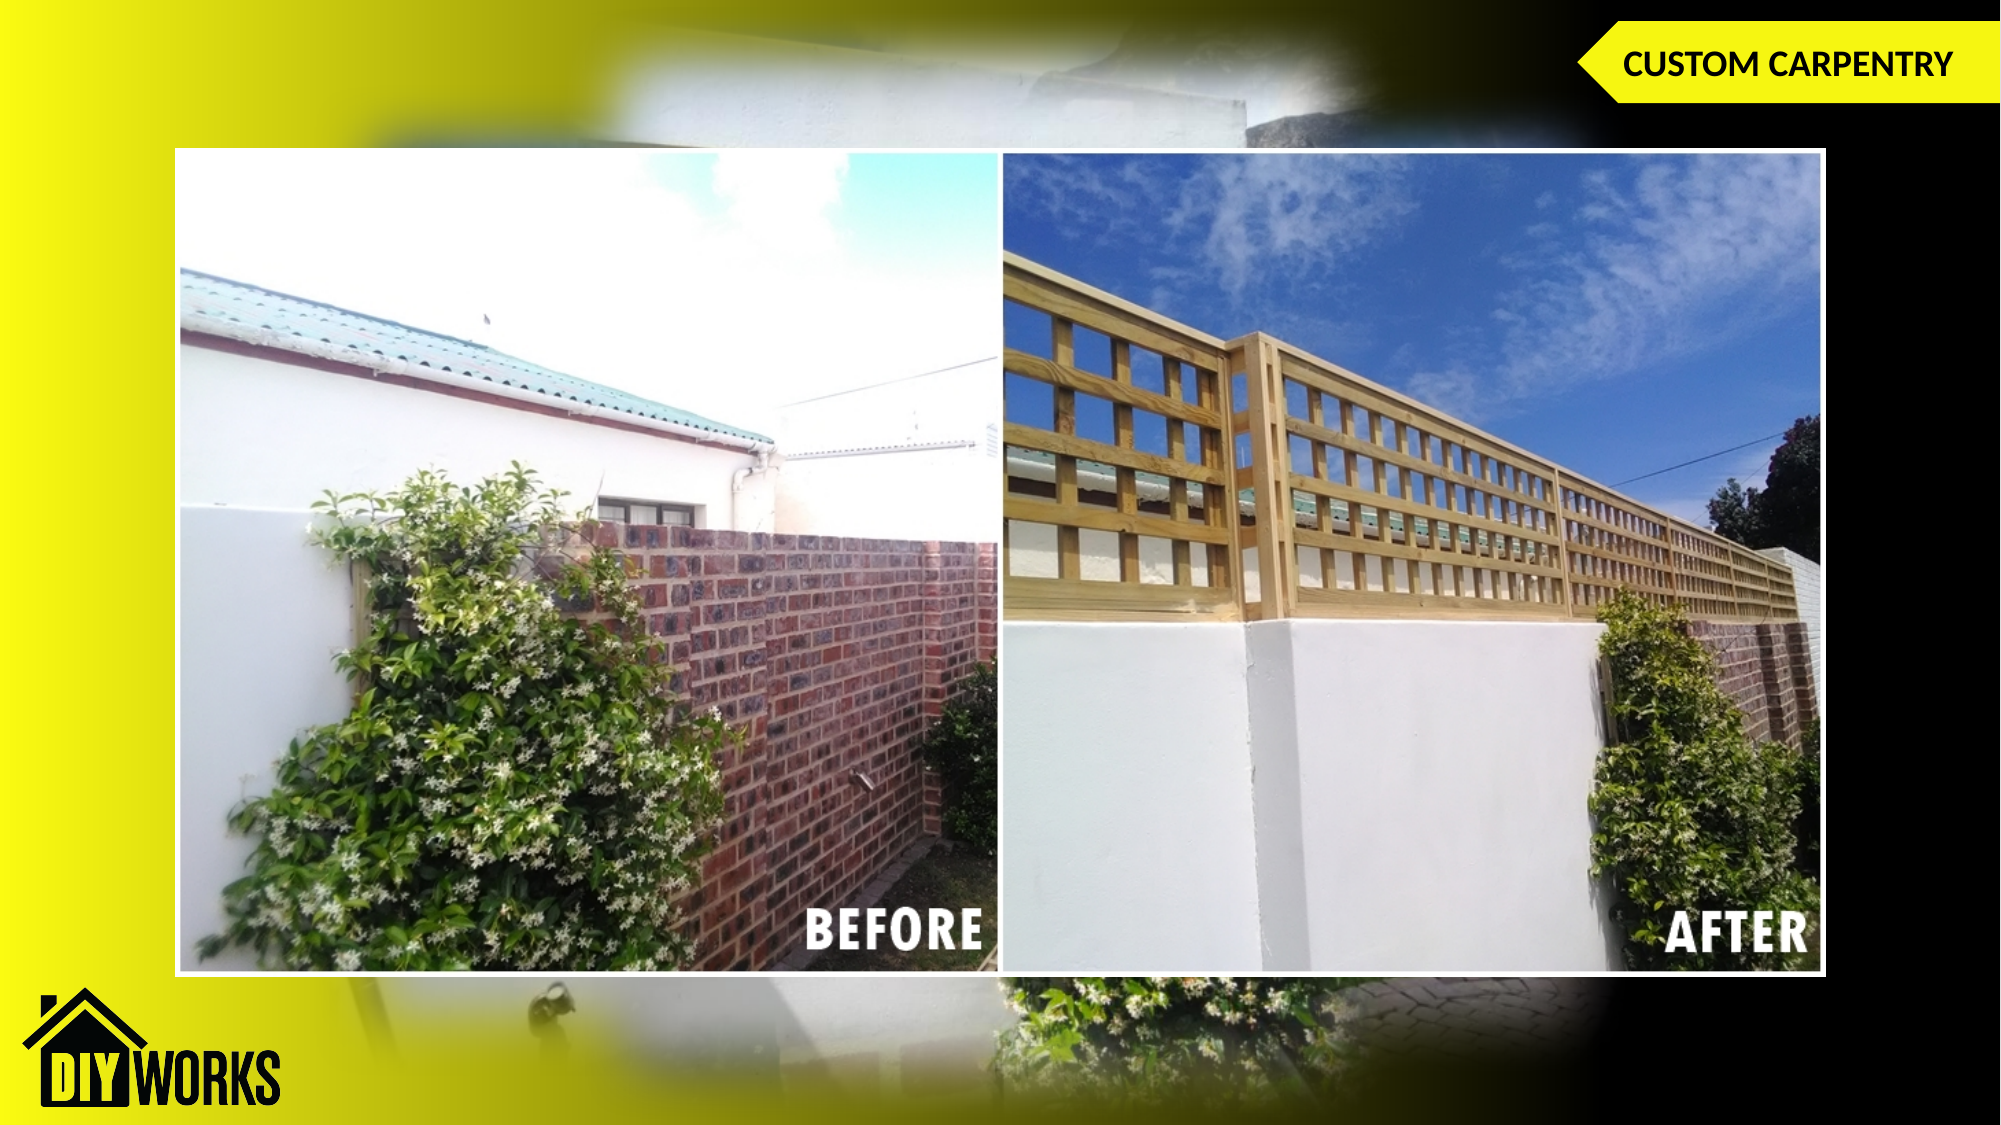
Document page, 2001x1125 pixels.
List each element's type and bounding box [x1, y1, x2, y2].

picture [0, 4, 1826, 1125]
text_box [1577, 21, 2000, 104]
